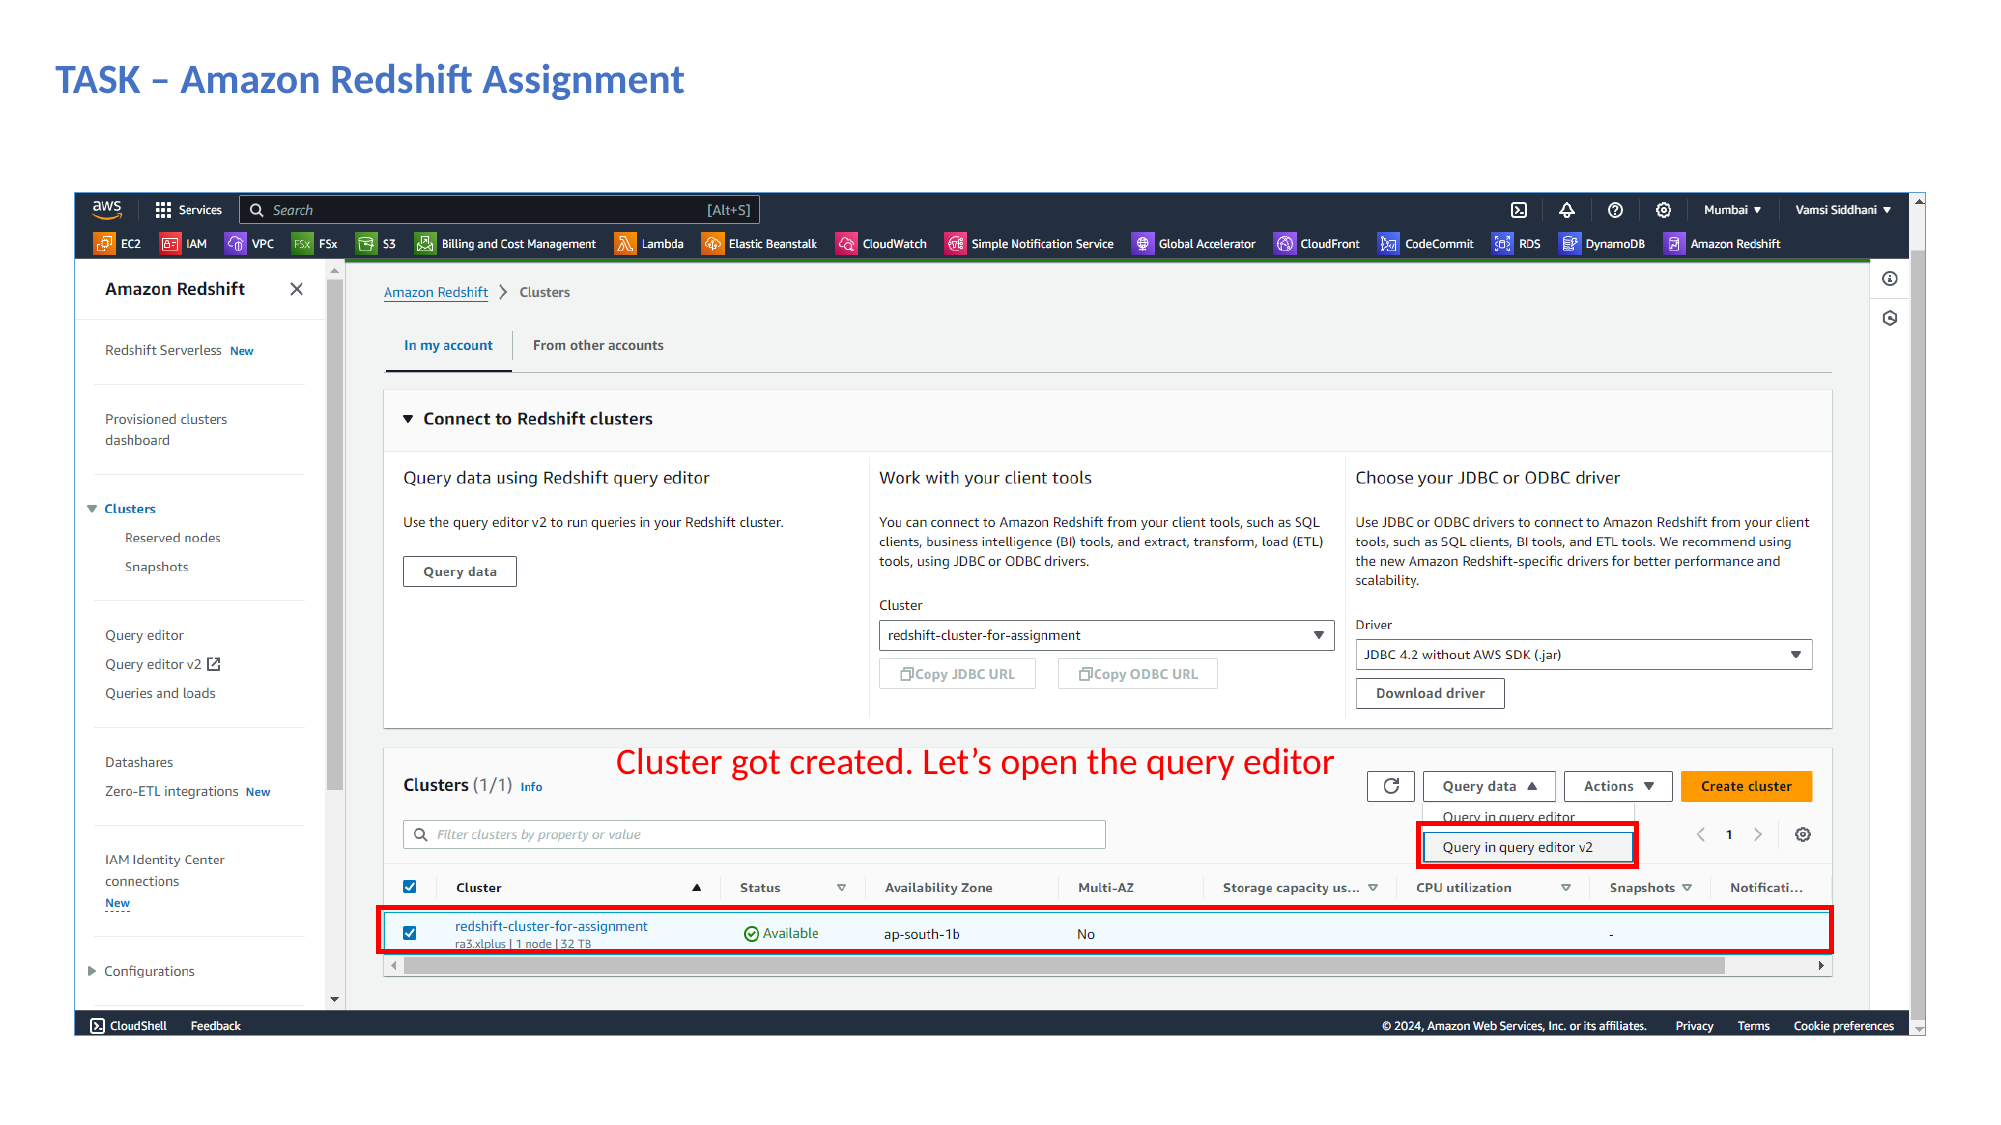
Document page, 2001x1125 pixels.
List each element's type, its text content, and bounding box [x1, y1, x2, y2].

picture [74, 192, 1926, 1036]
text_box TASK – Amazon Redshift Assignment [40, 44, 722, 110]
